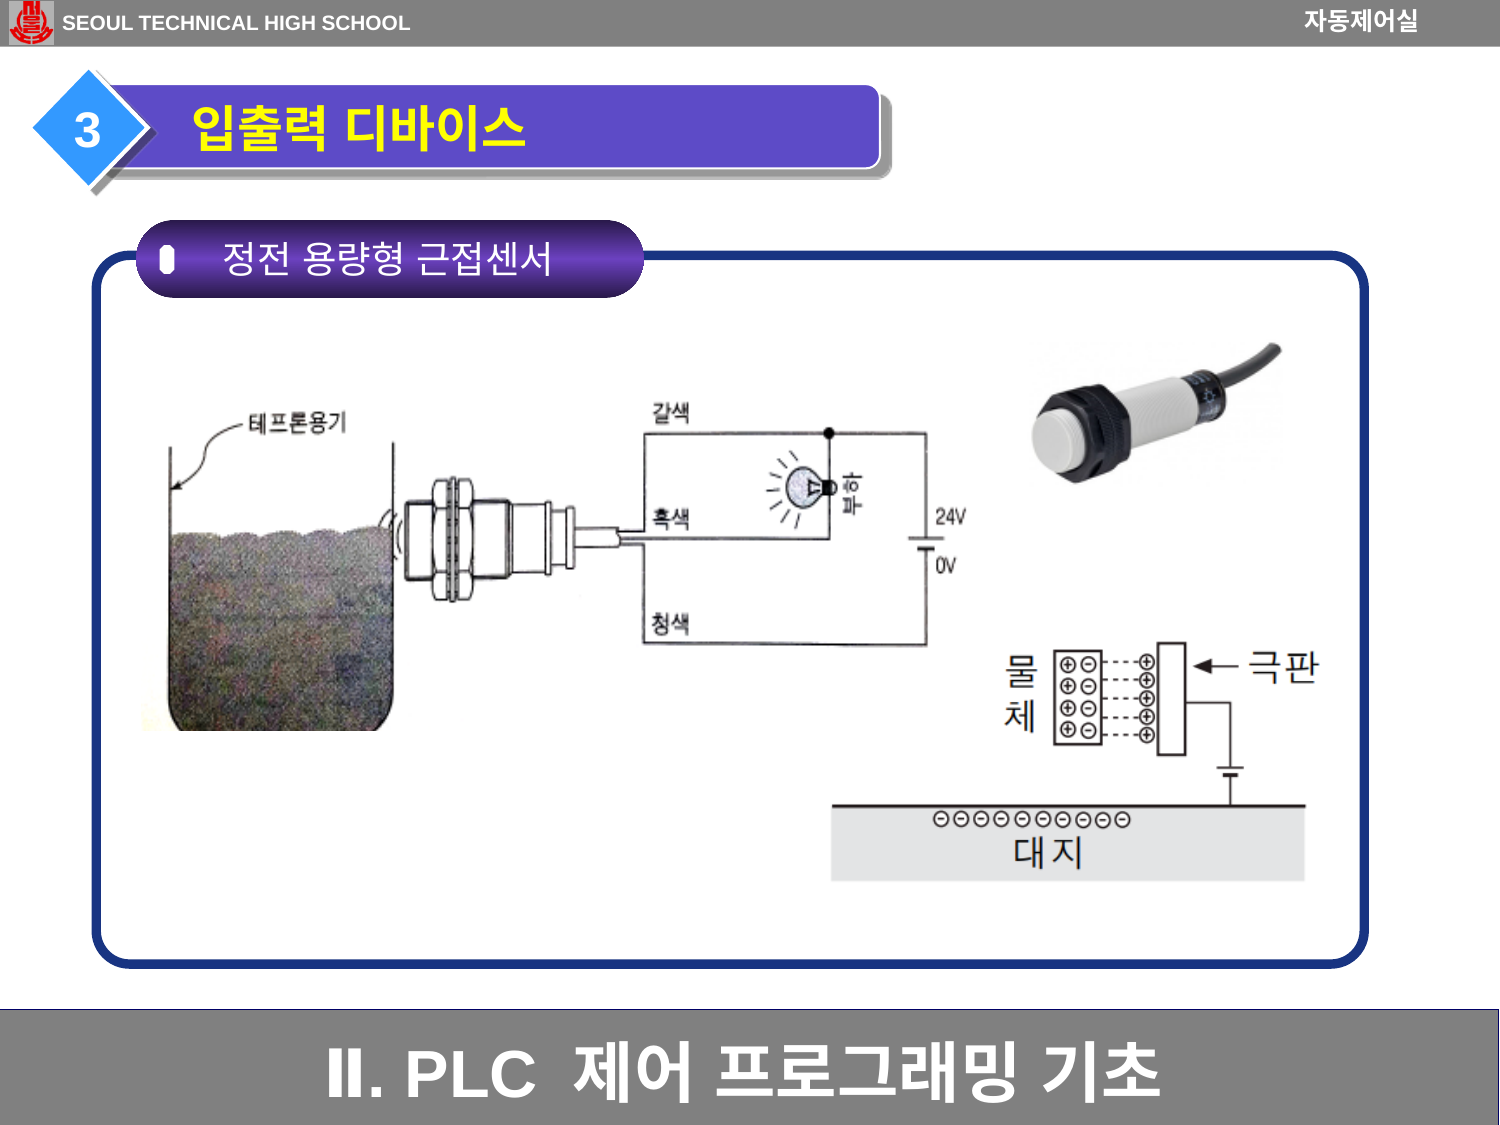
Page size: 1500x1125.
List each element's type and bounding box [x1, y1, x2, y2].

picture [140, 383, 1329, 894]
picture [9, 1, 54, 45]
text_box [135, 219, 644, 299]
picture [1010, 327, 1295, 503]
text_box [29, 66, 881, 190]
text_box [96, 255, 1365, 965]
